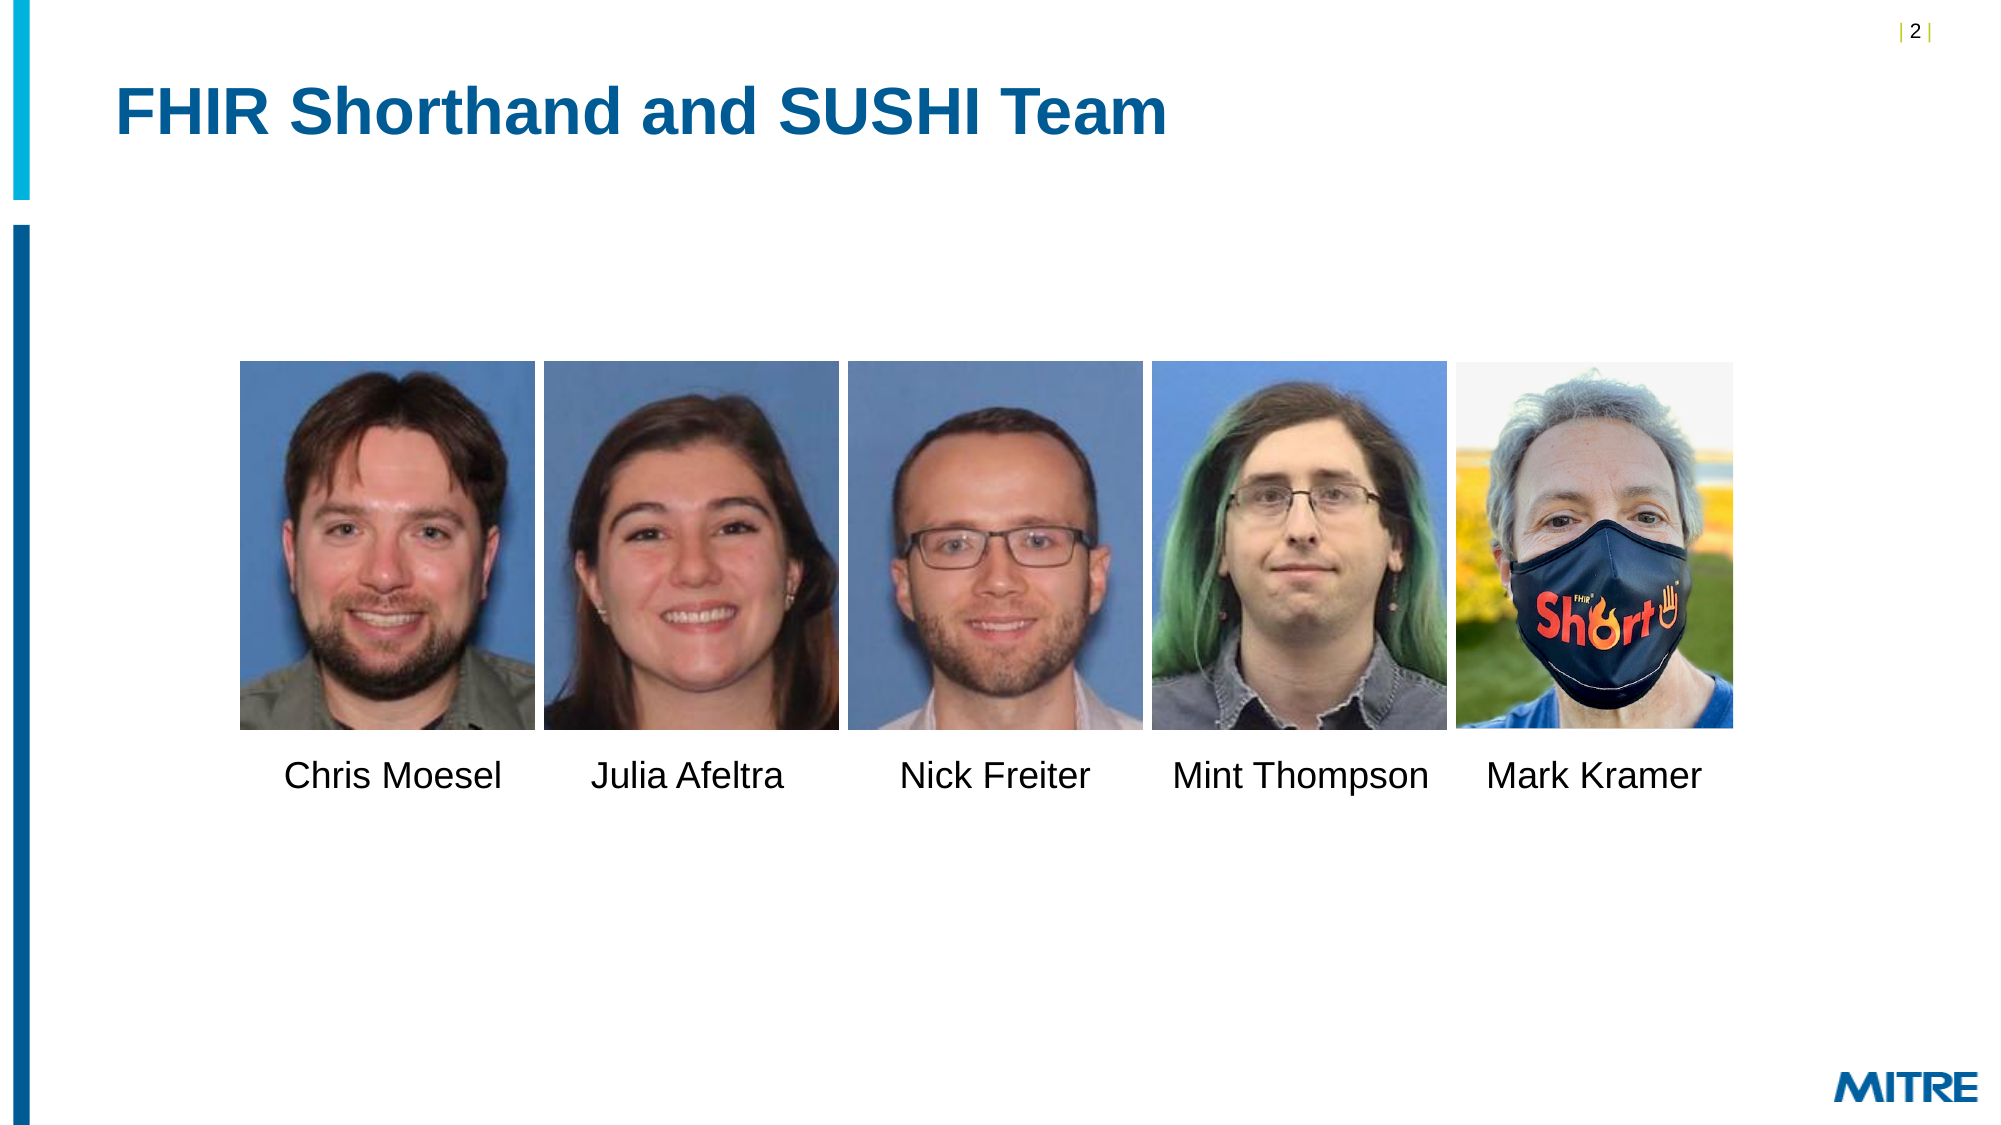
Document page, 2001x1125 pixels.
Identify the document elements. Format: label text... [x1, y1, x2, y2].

text_box Mint Thompson [1157, 743, 1445, 803]
text_box Chris Moesel [269, 743, 518, 803]
picture [1152, 361, 1447, 730]
picture [240, 361, 535, 730]
text_box FHIR Shorthand and SUSHI Team [100, 73, 1425, 203]
text_box Julia Afeltra [576, 743, 800, 803]
picture [544, 361, 839, 730]
picture [1834, 1069, 1981, 1109]
text_box Mark Kramer [1471, 743, 1718, 803]
picture [1455, 362, 1734, 730]
text_box Nick Freiter [884, 743, 1107, 803]
picture [848, 361, 1143, 730]
